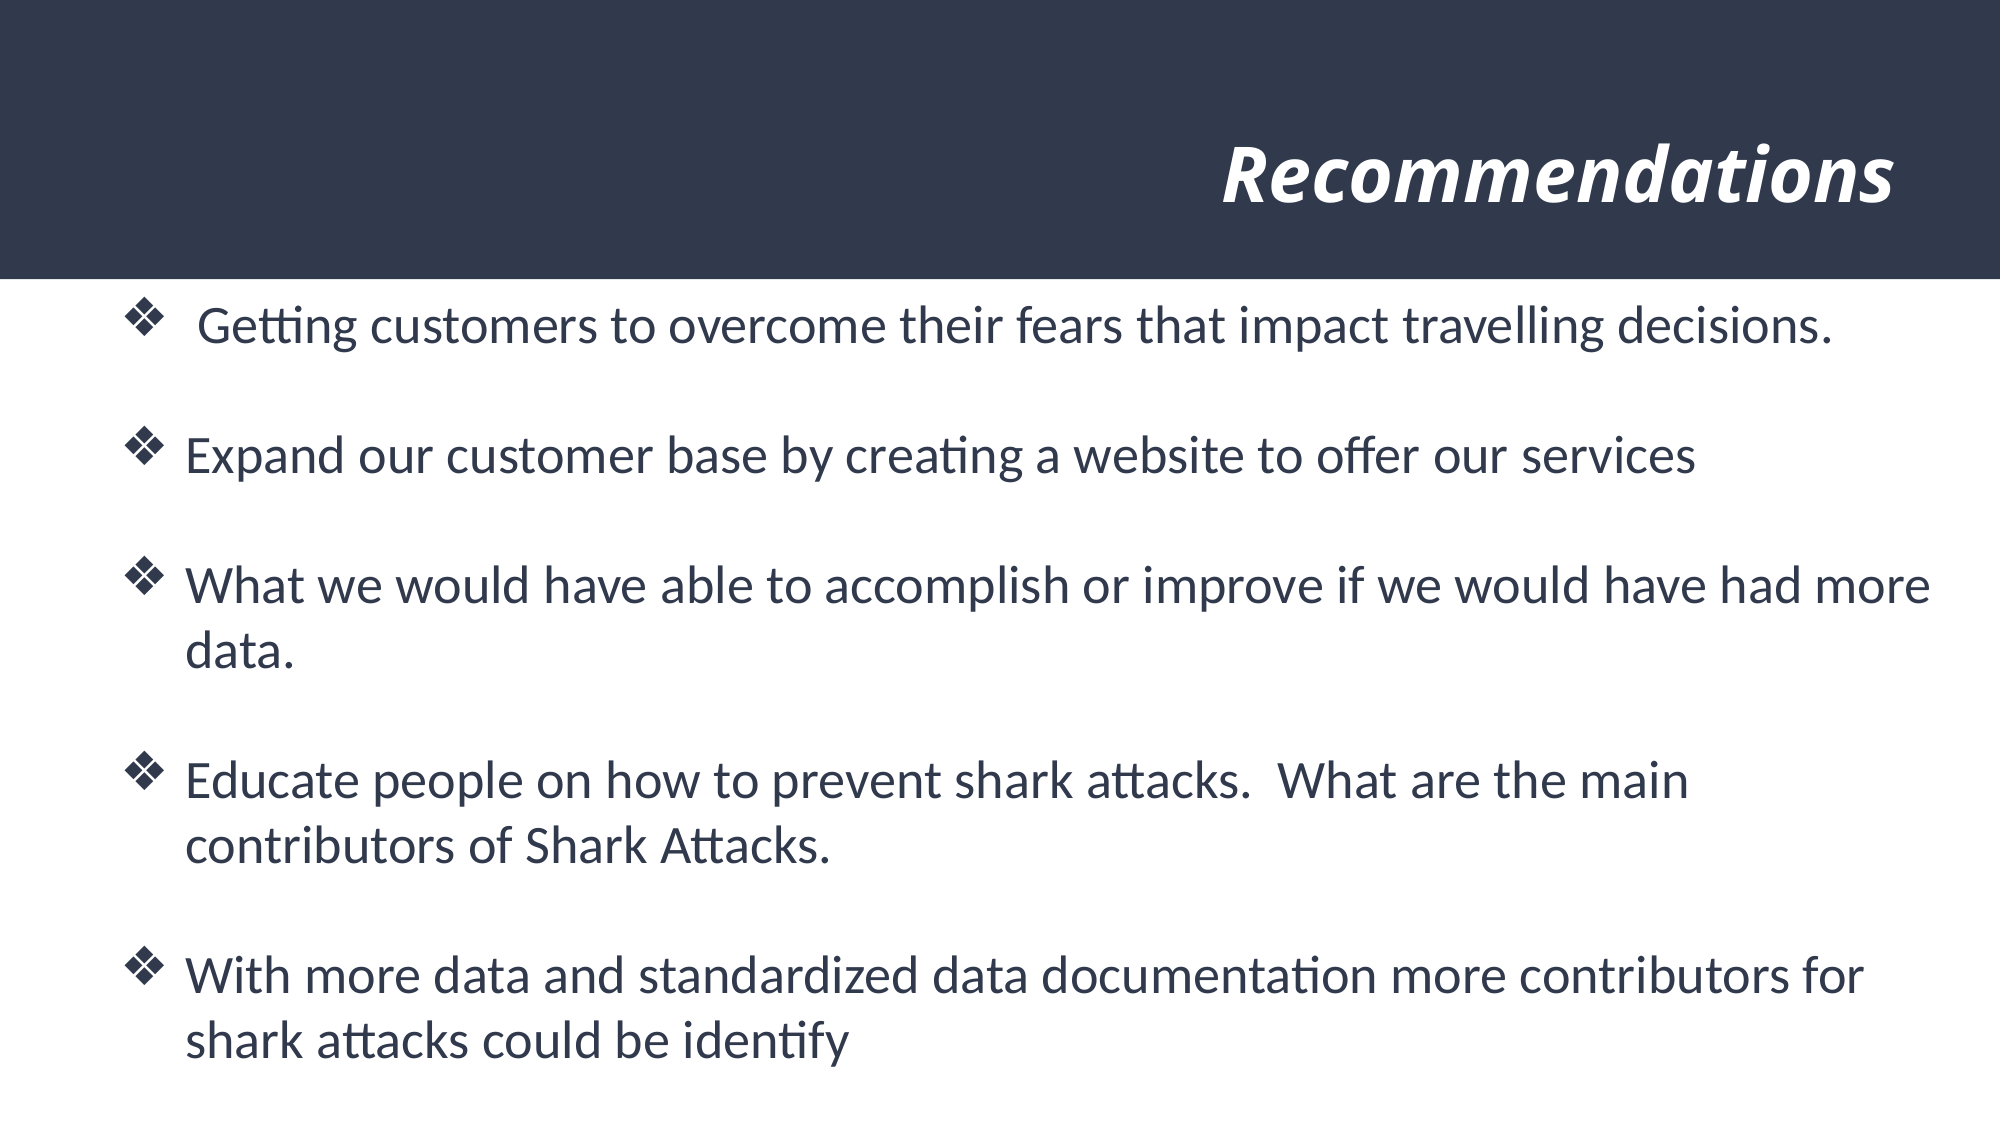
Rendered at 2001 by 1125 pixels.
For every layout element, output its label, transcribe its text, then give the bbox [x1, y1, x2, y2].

text_box Getting customers to overcome their fears that impact travelling decisions. Expand our customer base by creating a website to offer our services What we would have able to accomplish or improve if we would have had more data. Educate people on how to prevent shark attacks. What are the main contributors of Shark Attacks. With more data and standardized data documentation more contributors for shark attacks could be identify [95, 282, 1952, 1077]
title Recommendations [68, 109, 1932, 246]
